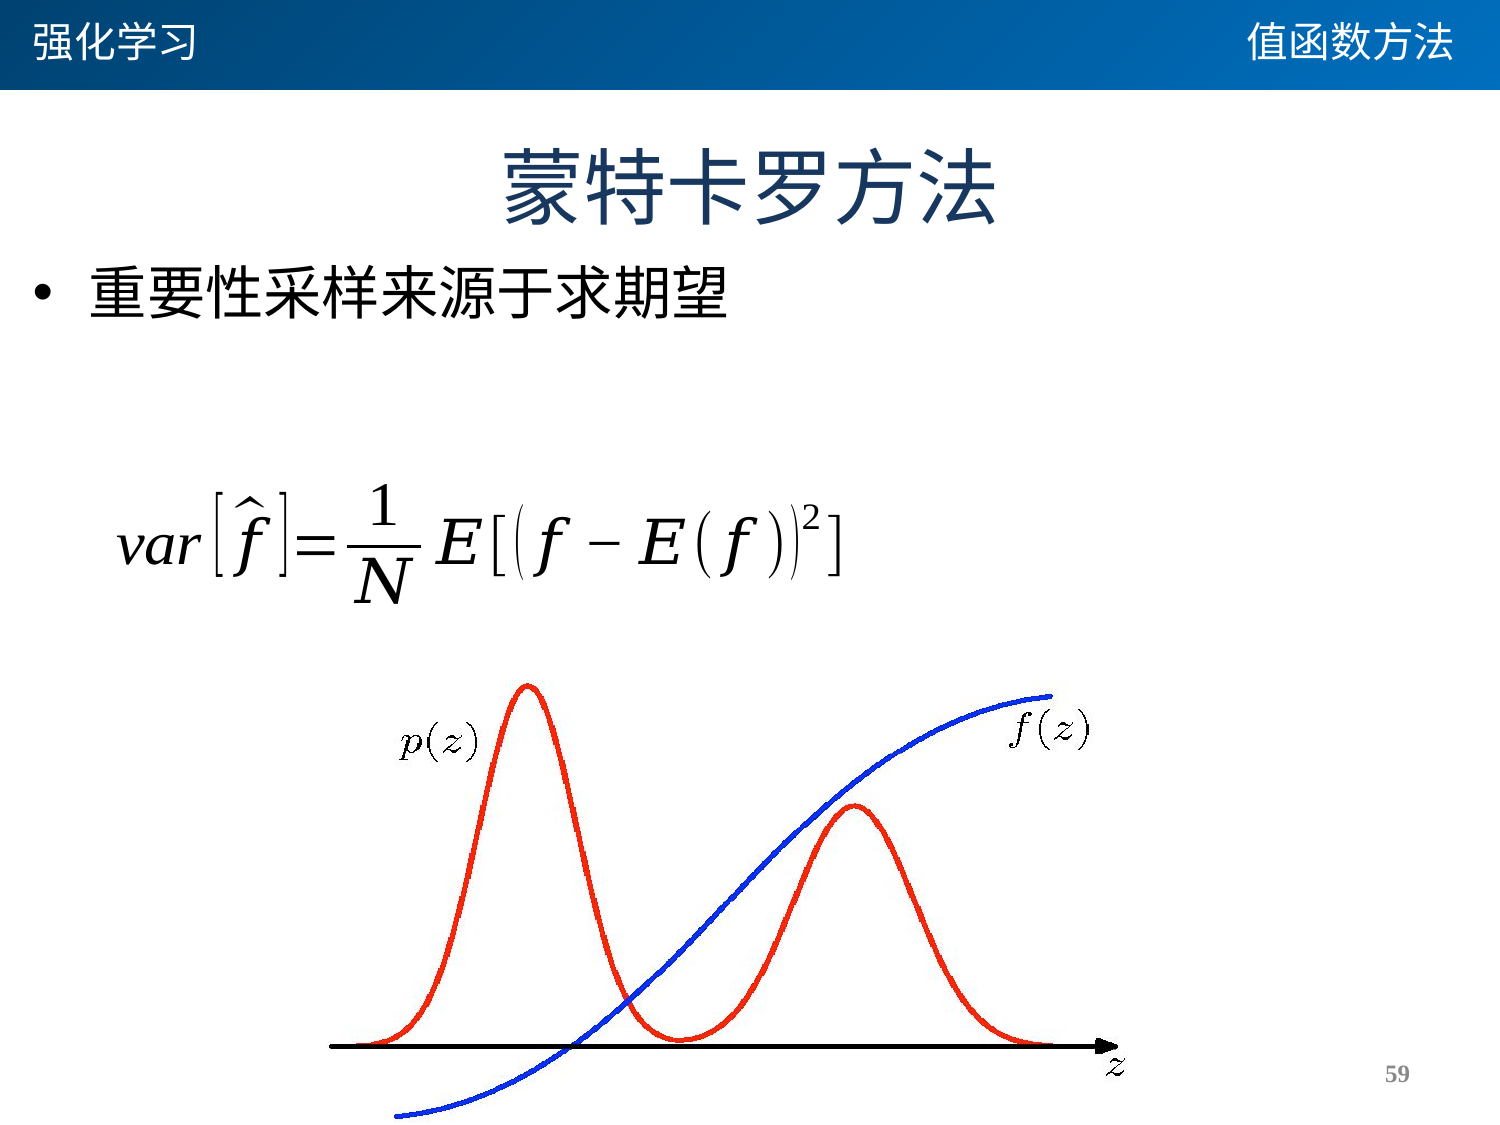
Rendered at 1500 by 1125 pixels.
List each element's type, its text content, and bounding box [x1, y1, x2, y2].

picture [324, 680, 1129, 1123]
list 值函数方法 [938, 8, 1471, 80]
title 蒙特卡罗方法 [75, 91, 1425, 279]
slide_number 59 [1132, 1042, 1425, 1103]
list 强化学习 [17, 8, 561, 80]
